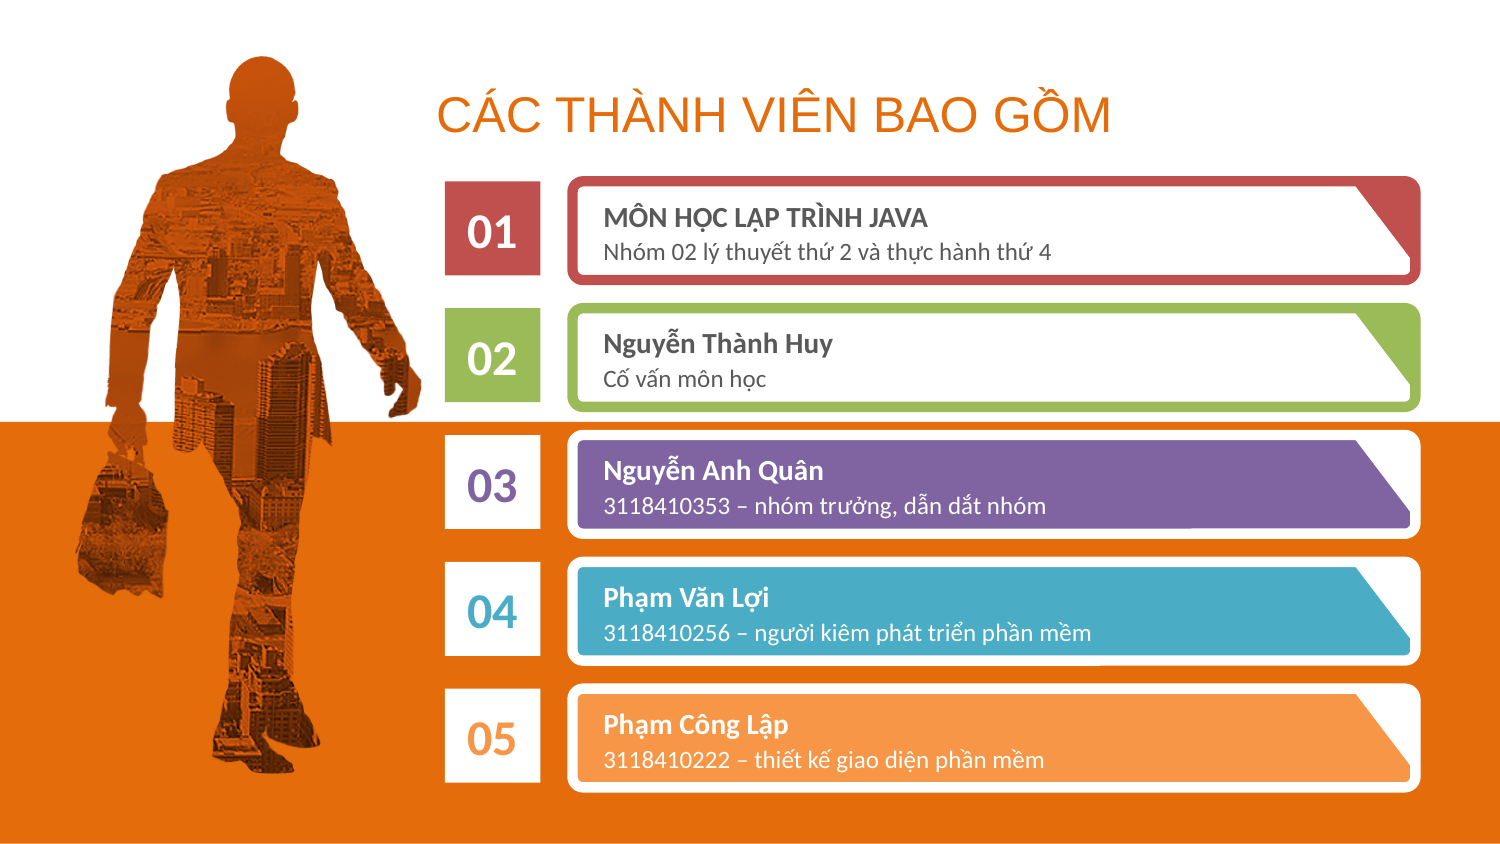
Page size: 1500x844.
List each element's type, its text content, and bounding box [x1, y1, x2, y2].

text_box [588, 697, 1369, 782]
text_box [443, 306, 542, 317]
list CÁC THÀNH VIÊN BAO GỒM [421, 43, 1500, 151]
text_box [443, 773, 542, 785]
text_box 02 [443, 317, 542, 393]
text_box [572, 561, 1416, 661]
text_box [443, 393, 542, 404]
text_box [572, 181, 1416, 281]
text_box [588, 189, 1369, 274]
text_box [588, 443, 1369, 528]
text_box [588, 570, 1369, 655]
text_box [443, 179, 542, 190]
text_box [443, 266, 542, 277]
text_box 04 [443, 571, 542, 647]
text_box [443, 520, 542, 531]
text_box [572, 434, 1416, 534]
text_box [443, 687, 542, 698]
text_box 01 [443, 190, 542, 266]
text_box 05 [443, 698, 542, 773]
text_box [572, 688, 1416, 788]
text_box [443, 647, 542, 658]
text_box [572, 307, 1416, 408]
text_box 03 [443, 444, 542, 520]
text_box [443, 560, 542, 571]
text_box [588, 316, 1369, 401]
picture [75, 55, 422, 774]
text_box [443, 433, 542, 444]
